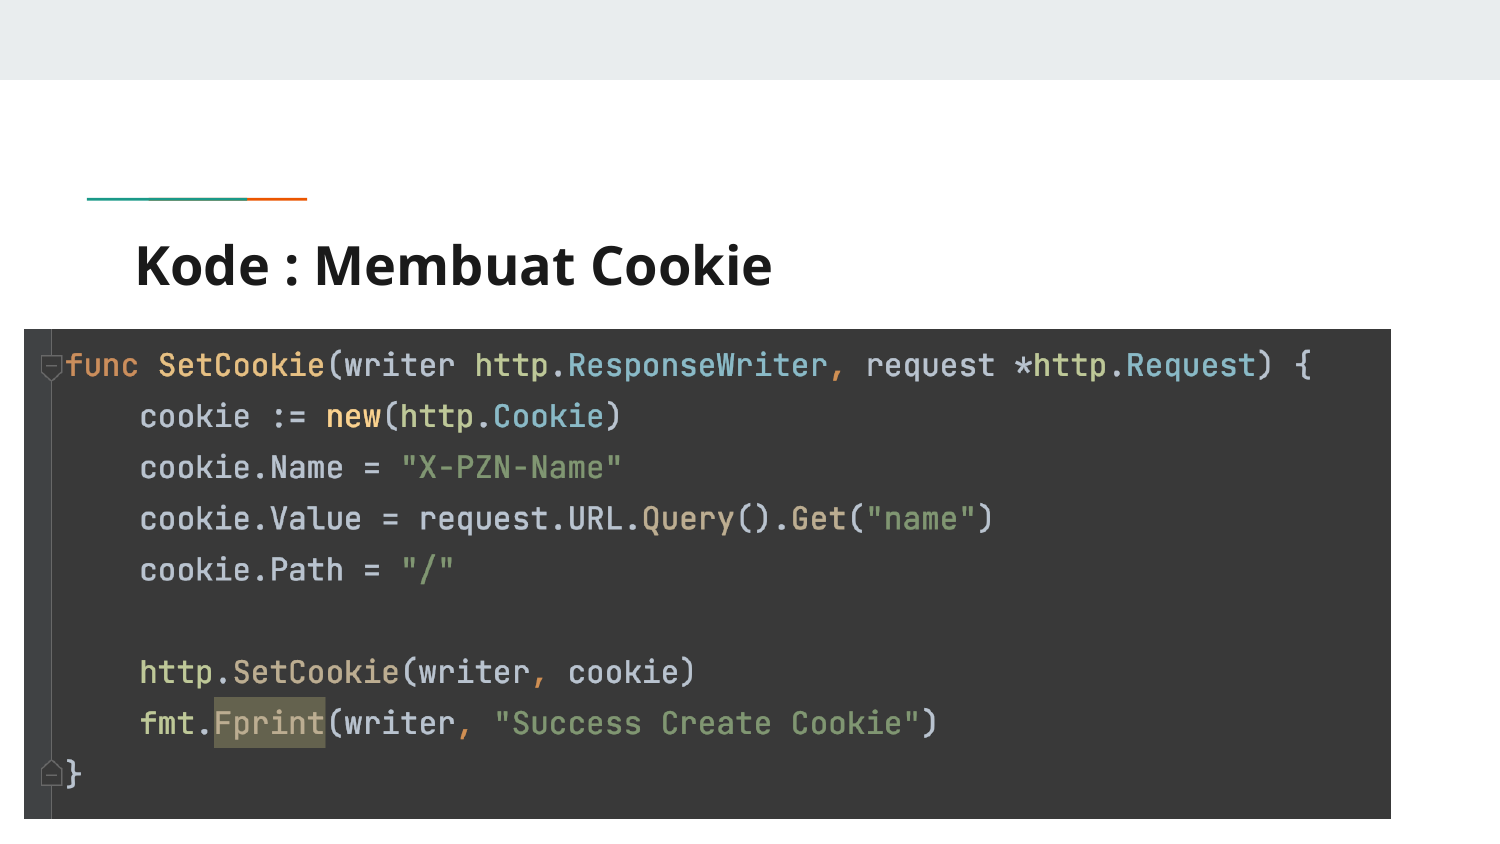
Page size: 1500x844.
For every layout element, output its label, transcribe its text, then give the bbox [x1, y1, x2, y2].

picture [24, 328, 1391, 819]
title Kode : Membuat Cookie [119, 216, 1381, 305]
